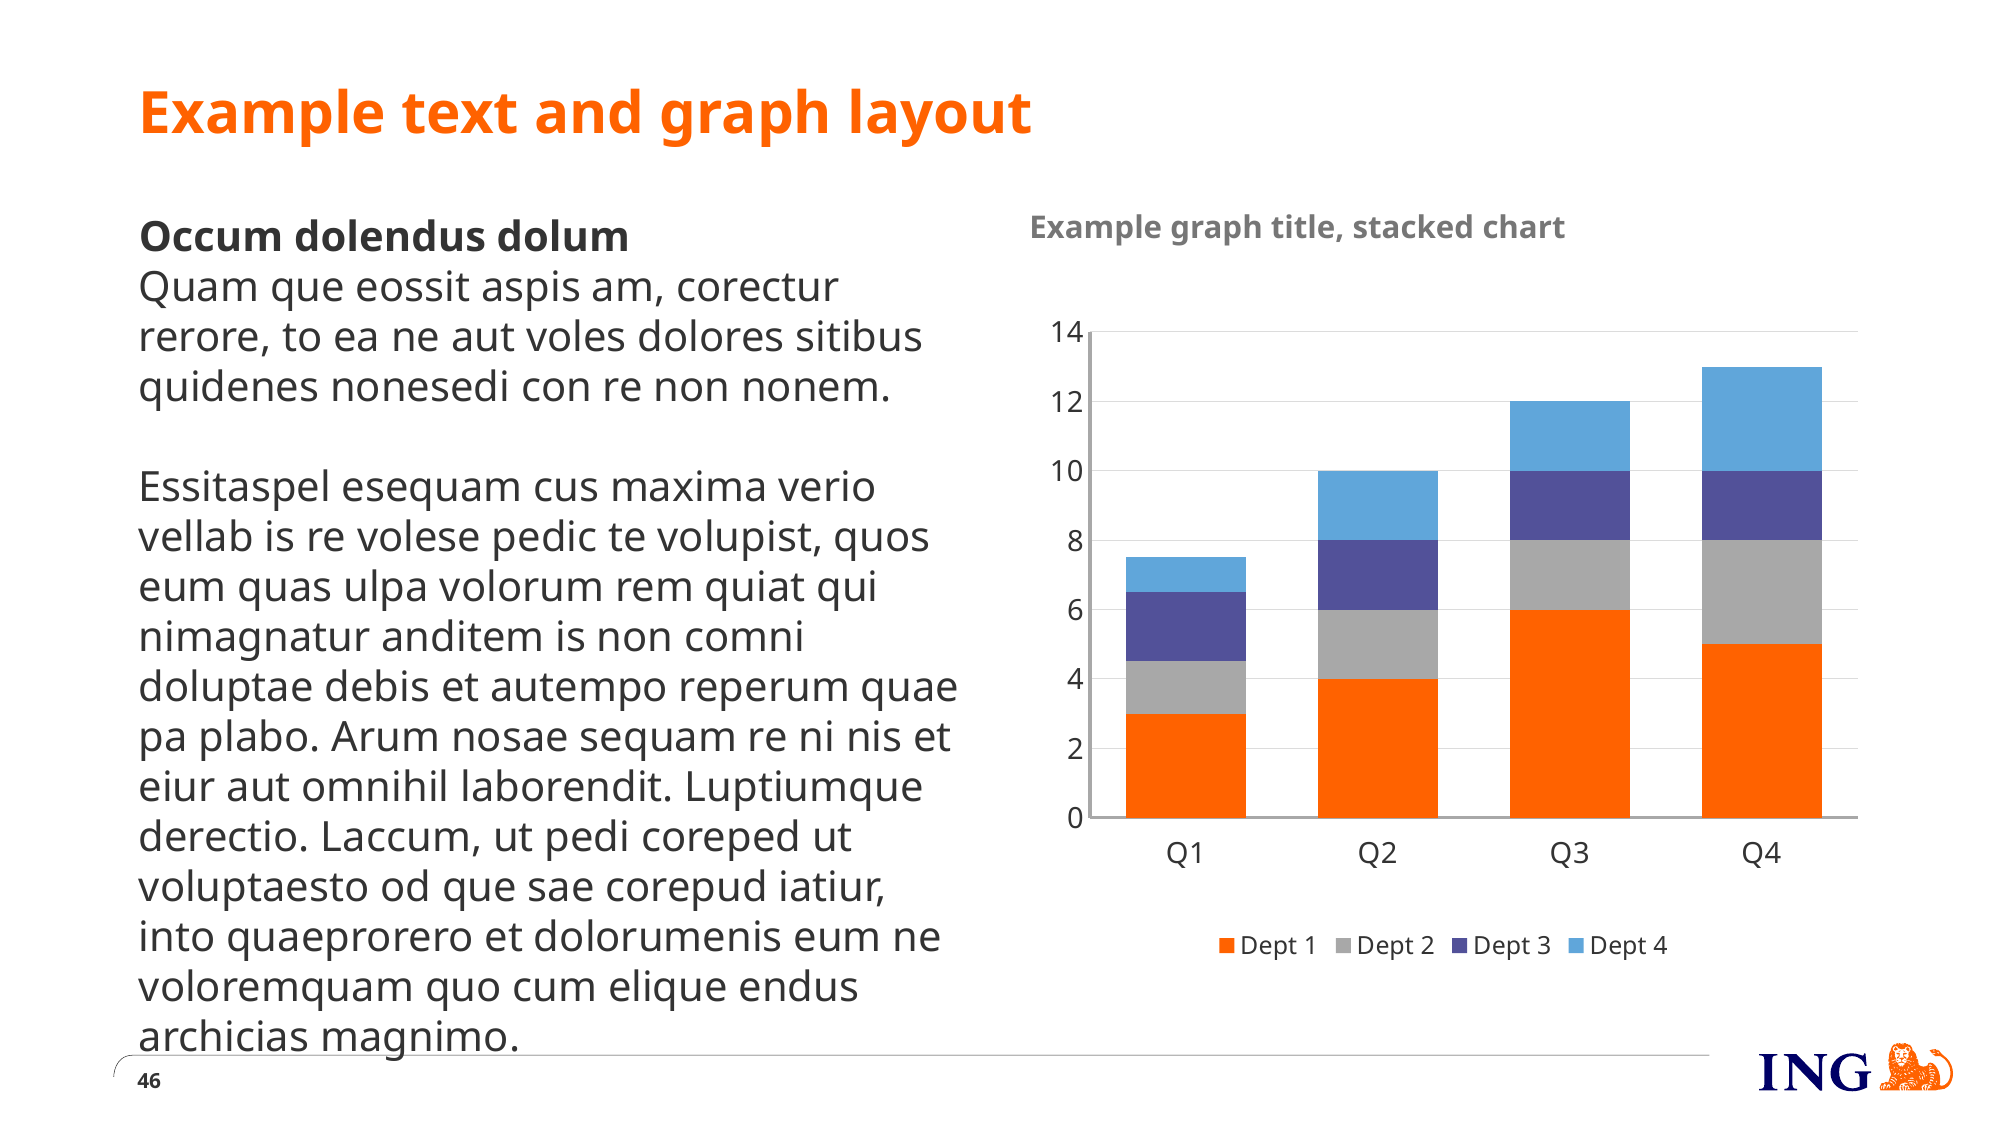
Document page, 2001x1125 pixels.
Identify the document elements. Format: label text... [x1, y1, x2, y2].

list Example graph title, stacked chart [1029, 209, 1860, 282]
chart [1029, 294, 1860, 1017]
list Occum dolendus dolum Quam que eossit aspis am, corectur rerore, to ea ne aut voles dolores sitibus quidenes nonesedi con re non nonem. Essitaspel esequam cus maxima verio vellab is re volese pedic te volupist, quos eum quas ulpa volorum rem quiat qui nimagnatur anditem is non comni doluptae debis et autempo reperum quae pa plabo. Arum nosae sequam re ni nis et eiur aut omnihil laborendit. Luptiumque derectio. Laccum, ut pedi coreped ut voluptaesto od que sae corepud iatiur, into quaeprorero et dolorumenis eum ne voloremquam quo cum elique endus archicias magnimo. [138, 209, 969, 1019]
slide_number 46 [137, 1066, 219, 1097]
title Example text and graph layout [138, 46, 1860, 187]
